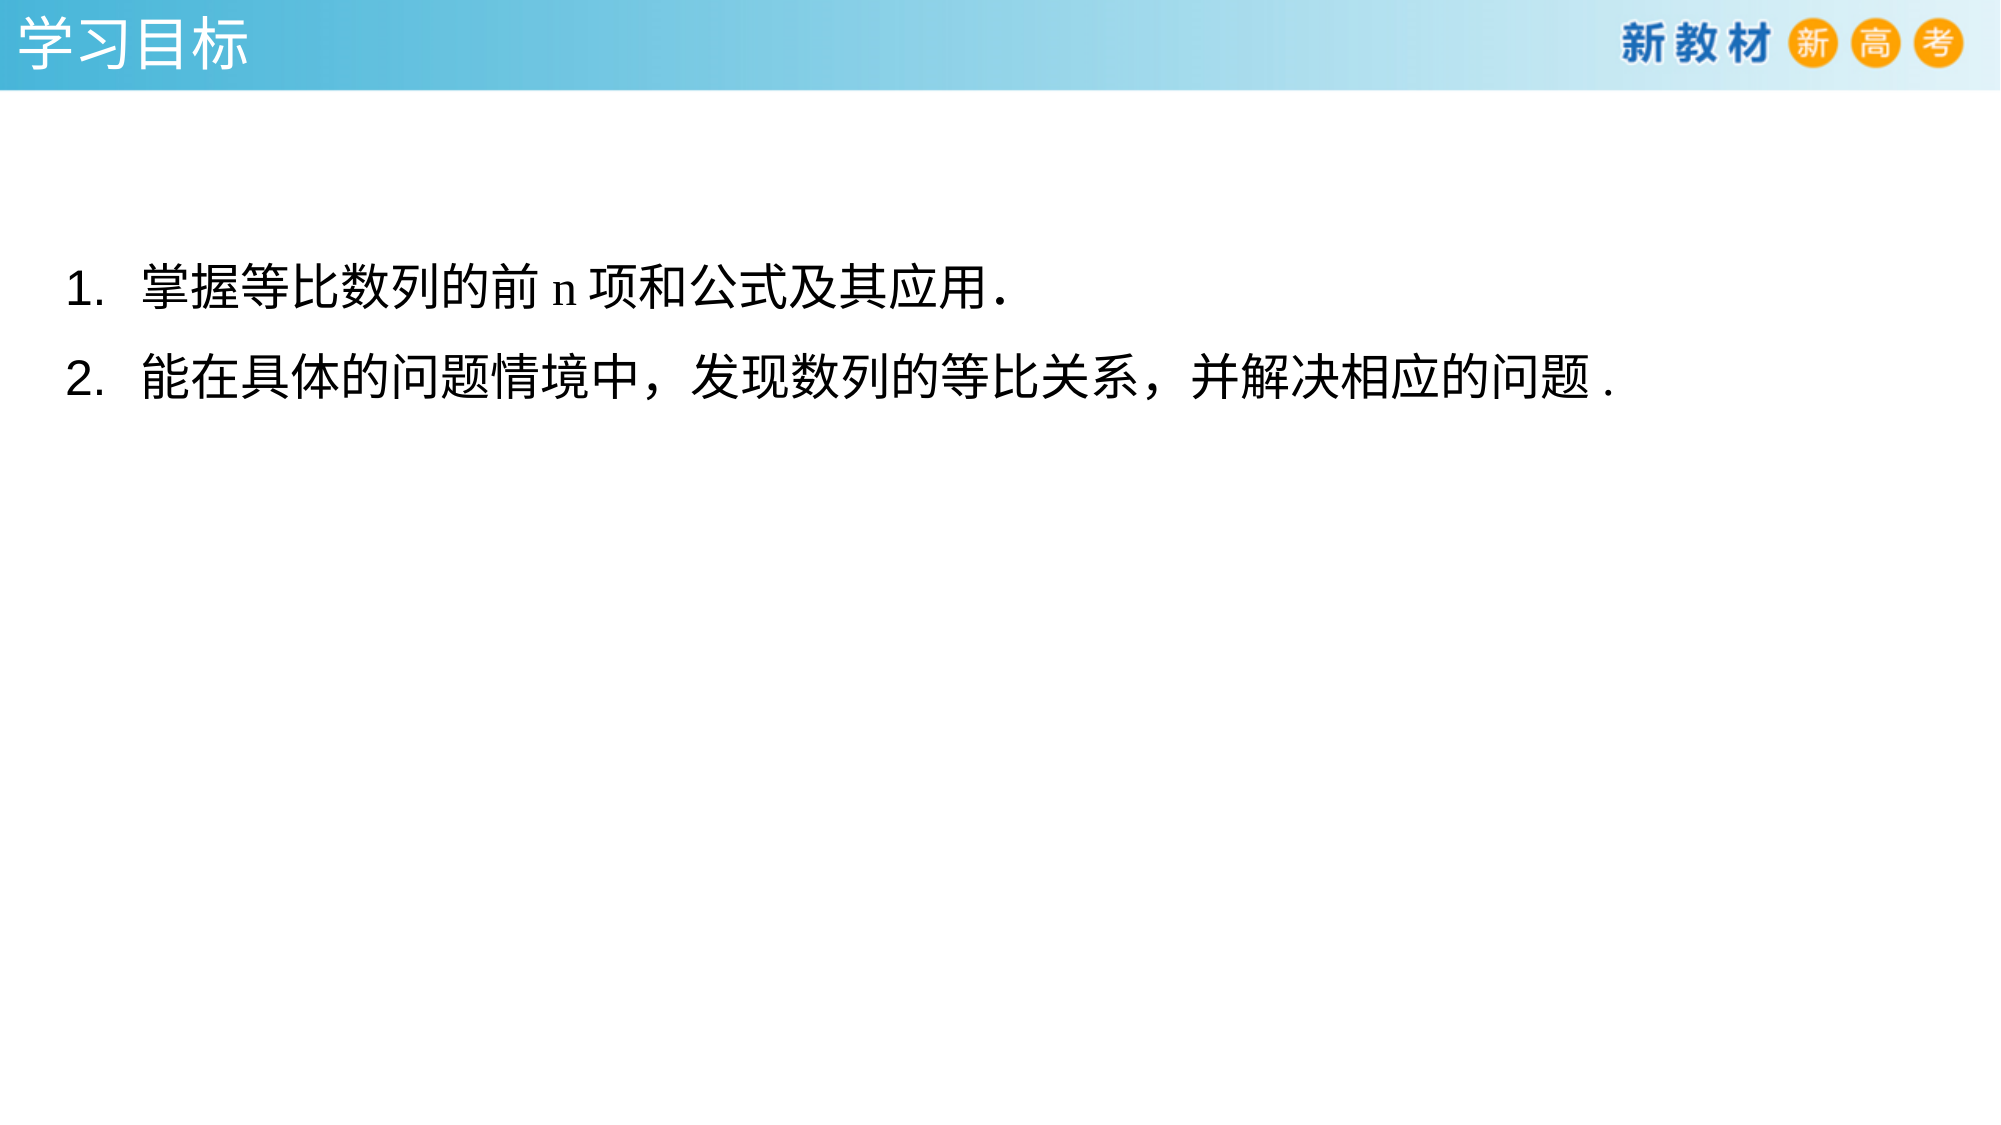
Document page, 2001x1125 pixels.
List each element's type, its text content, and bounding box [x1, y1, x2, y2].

text_box 掌握等比数列的前n项和公式及其应用． 能在具体的问题情境中，发现数列的等比关系，并解决相应的问题. [50, 157, 1693, 503]
text_box 学习目标 [1, 0, 265, 85]
picture [0, 0, 2001, 1125]
